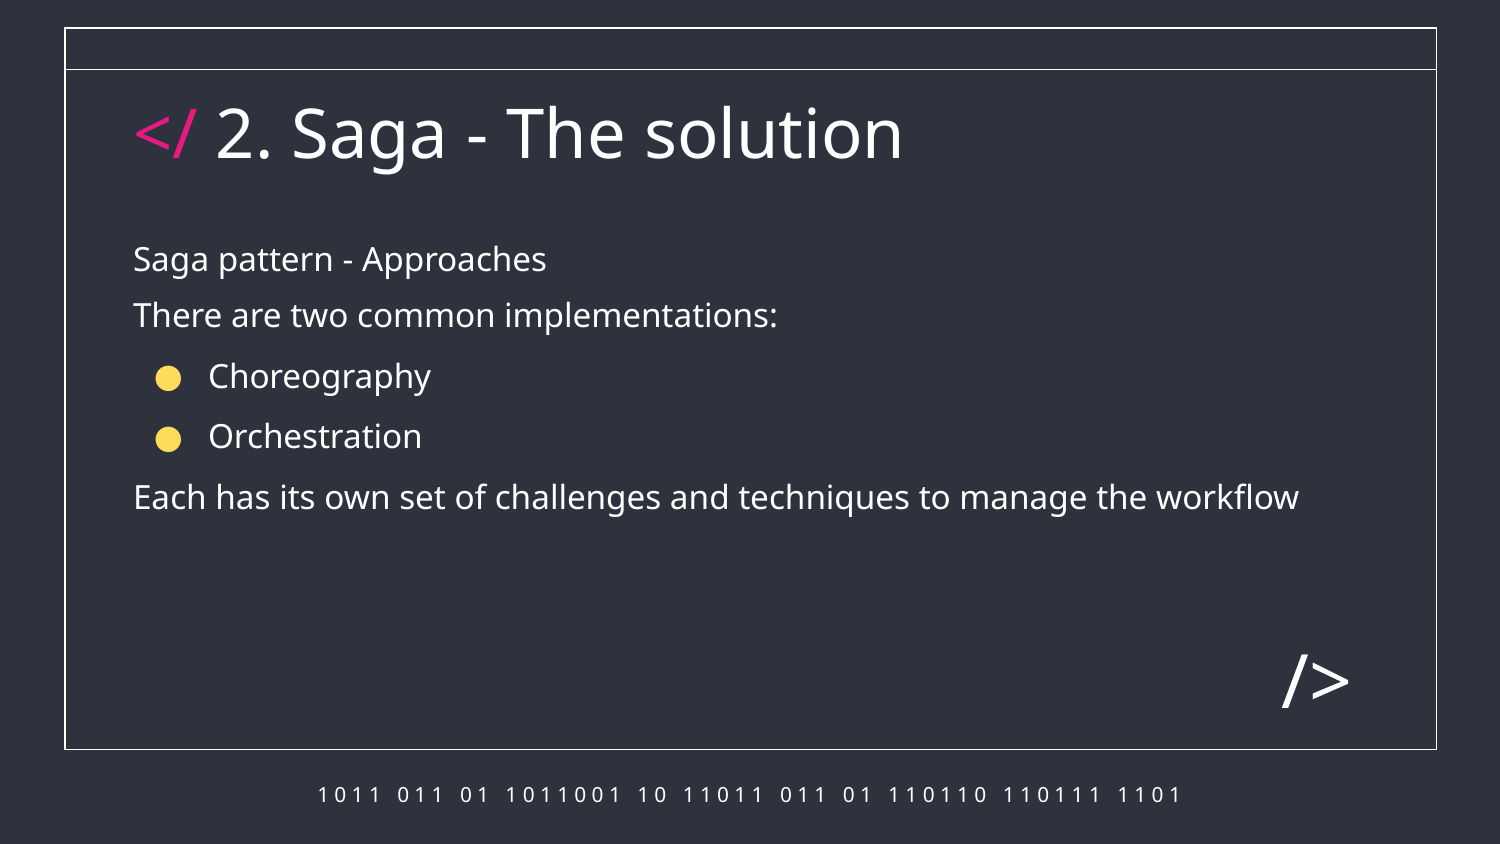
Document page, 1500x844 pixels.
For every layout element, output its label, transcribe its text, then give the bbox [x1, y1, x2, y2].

title </ 2. Saga - The solution [118, 75, 1382, 170]
list Saga pattern - Approaches There are two common implementations: Choreography Orchestration Each has its own set of challenges and techniques to manage the workflow [118, 222, 1382, 632]
text_box /> [1266, 634, 1382, 734]
